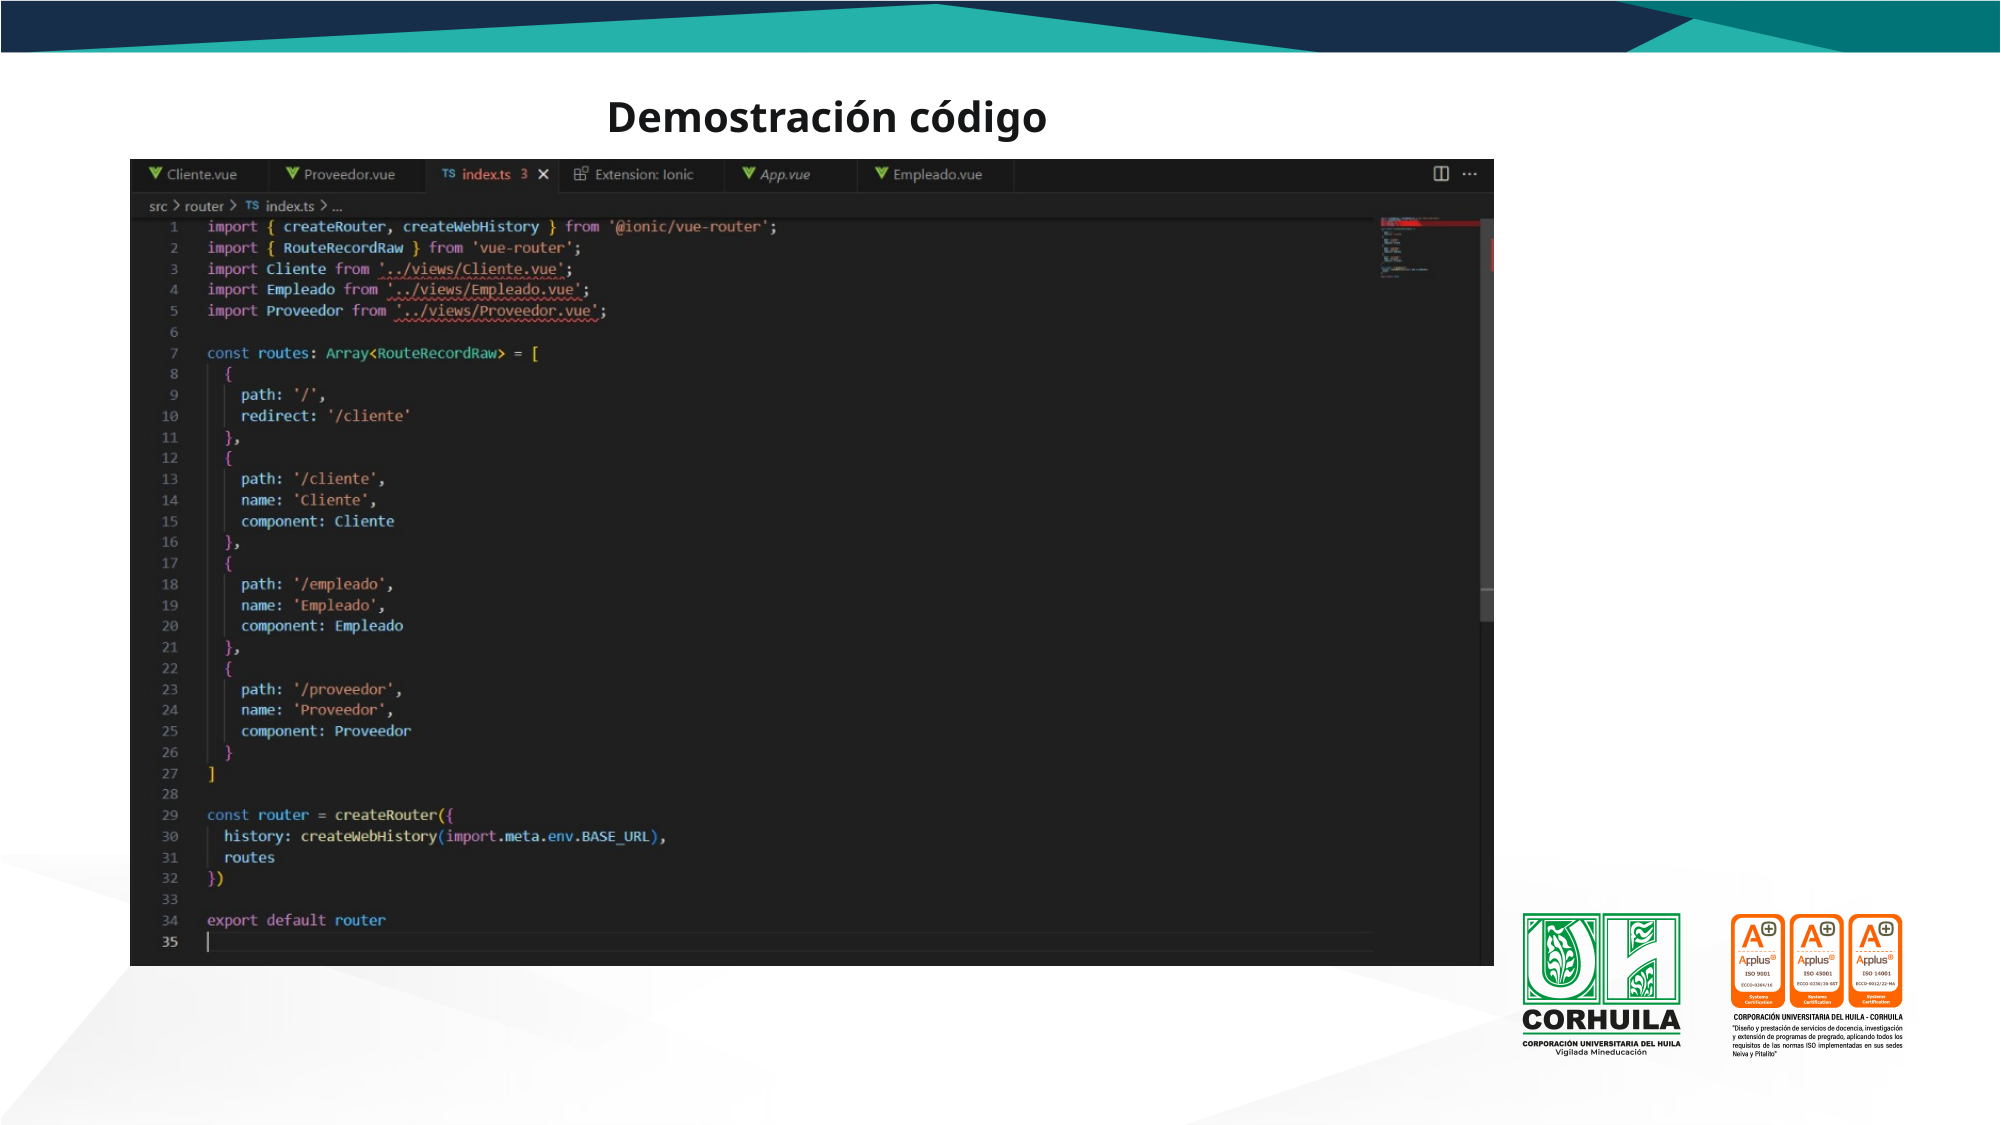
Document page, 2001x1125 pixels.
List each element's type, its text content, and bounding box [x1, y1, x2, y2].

text_box Demostración código [495, 37, 1160, 142]
picture [0, 0, 2000, 1125]
